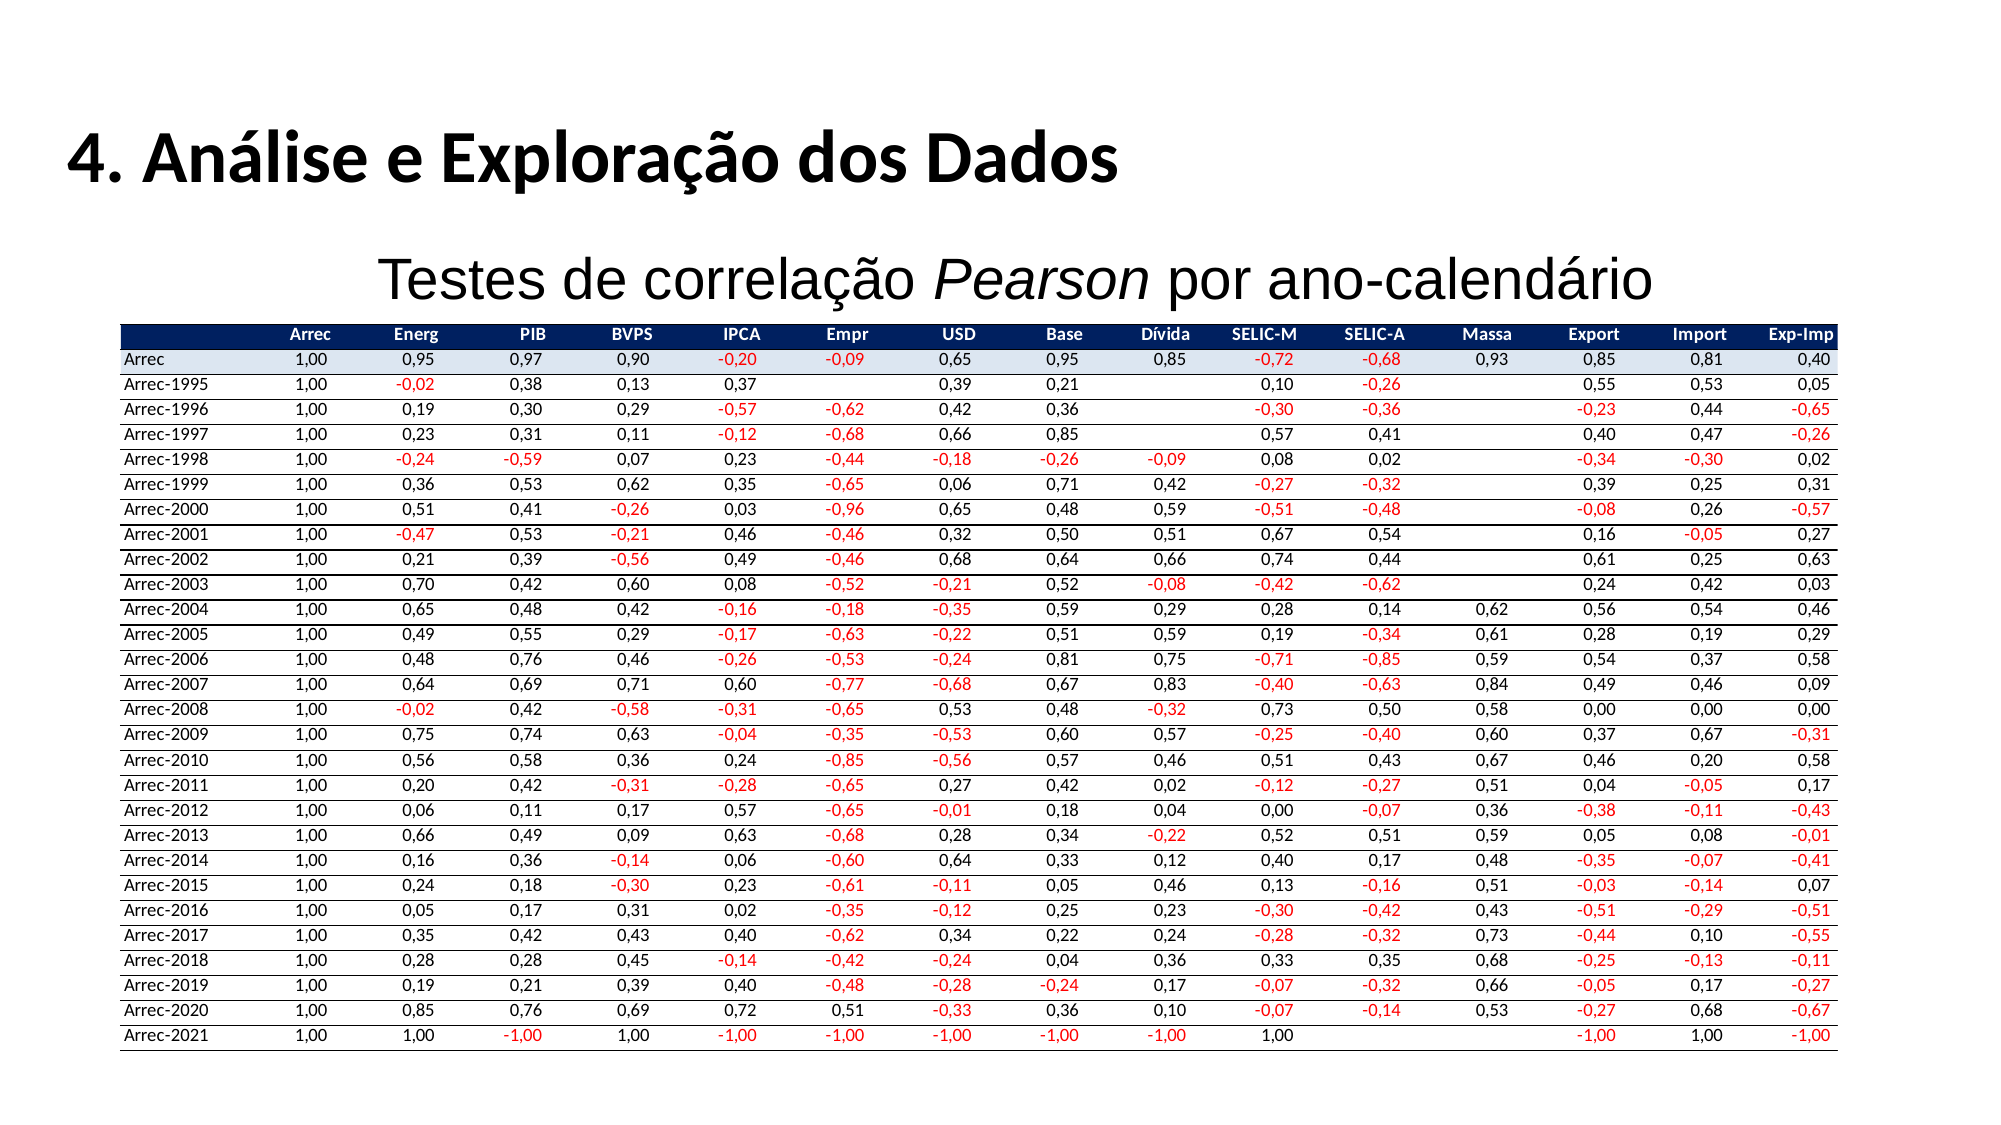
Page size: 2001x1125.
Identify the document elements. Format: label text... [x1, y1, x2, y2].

text_box 4. Análise e Exploração dos Dados [52, 100, 1960, 296]
text_box Testes de correlação Pearson por ano-calendário [226, 198, 1733, 319]
picture [119, 324, 1839, 1052]
